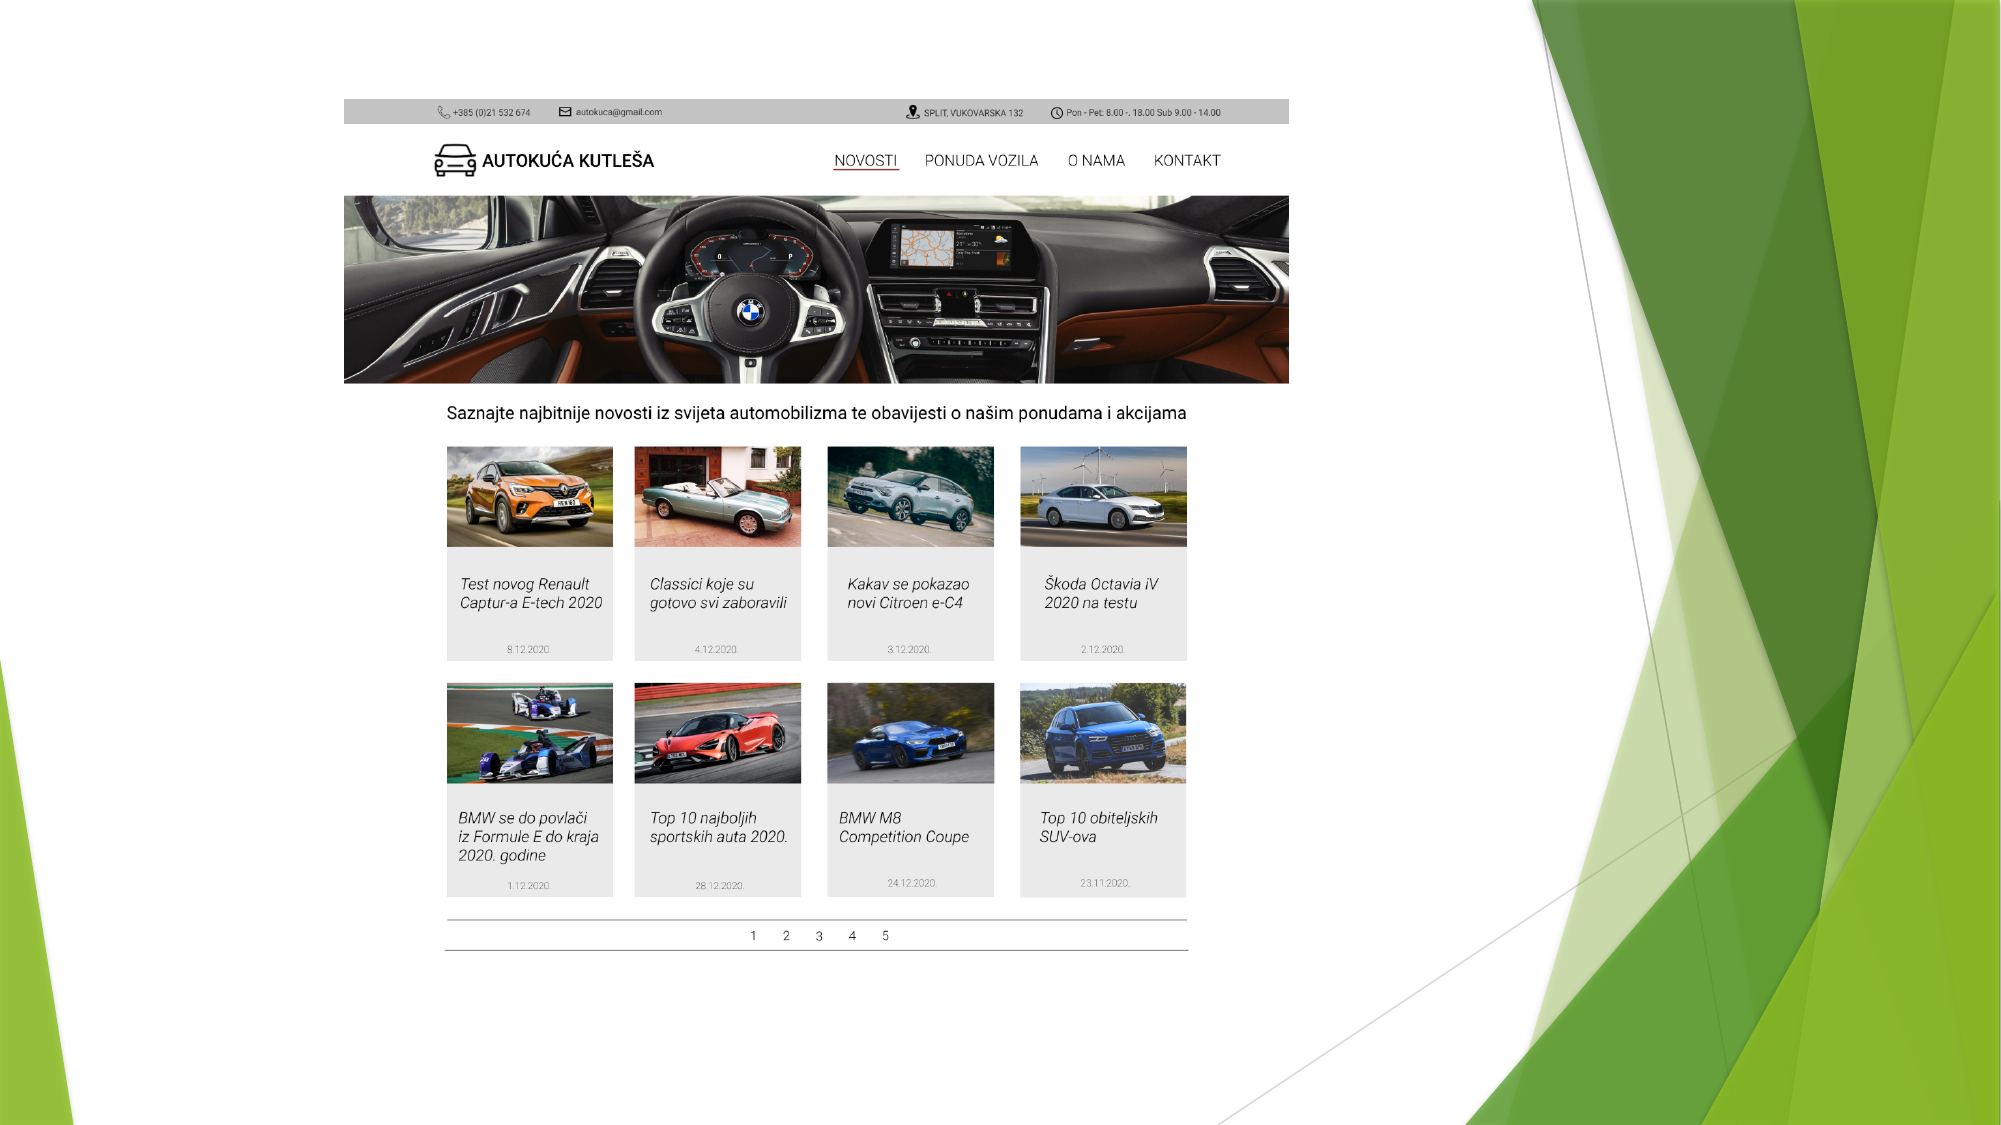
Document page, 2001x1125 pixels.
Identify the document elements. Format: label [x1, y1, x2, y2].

picture [343, 99, 1289, 988]
